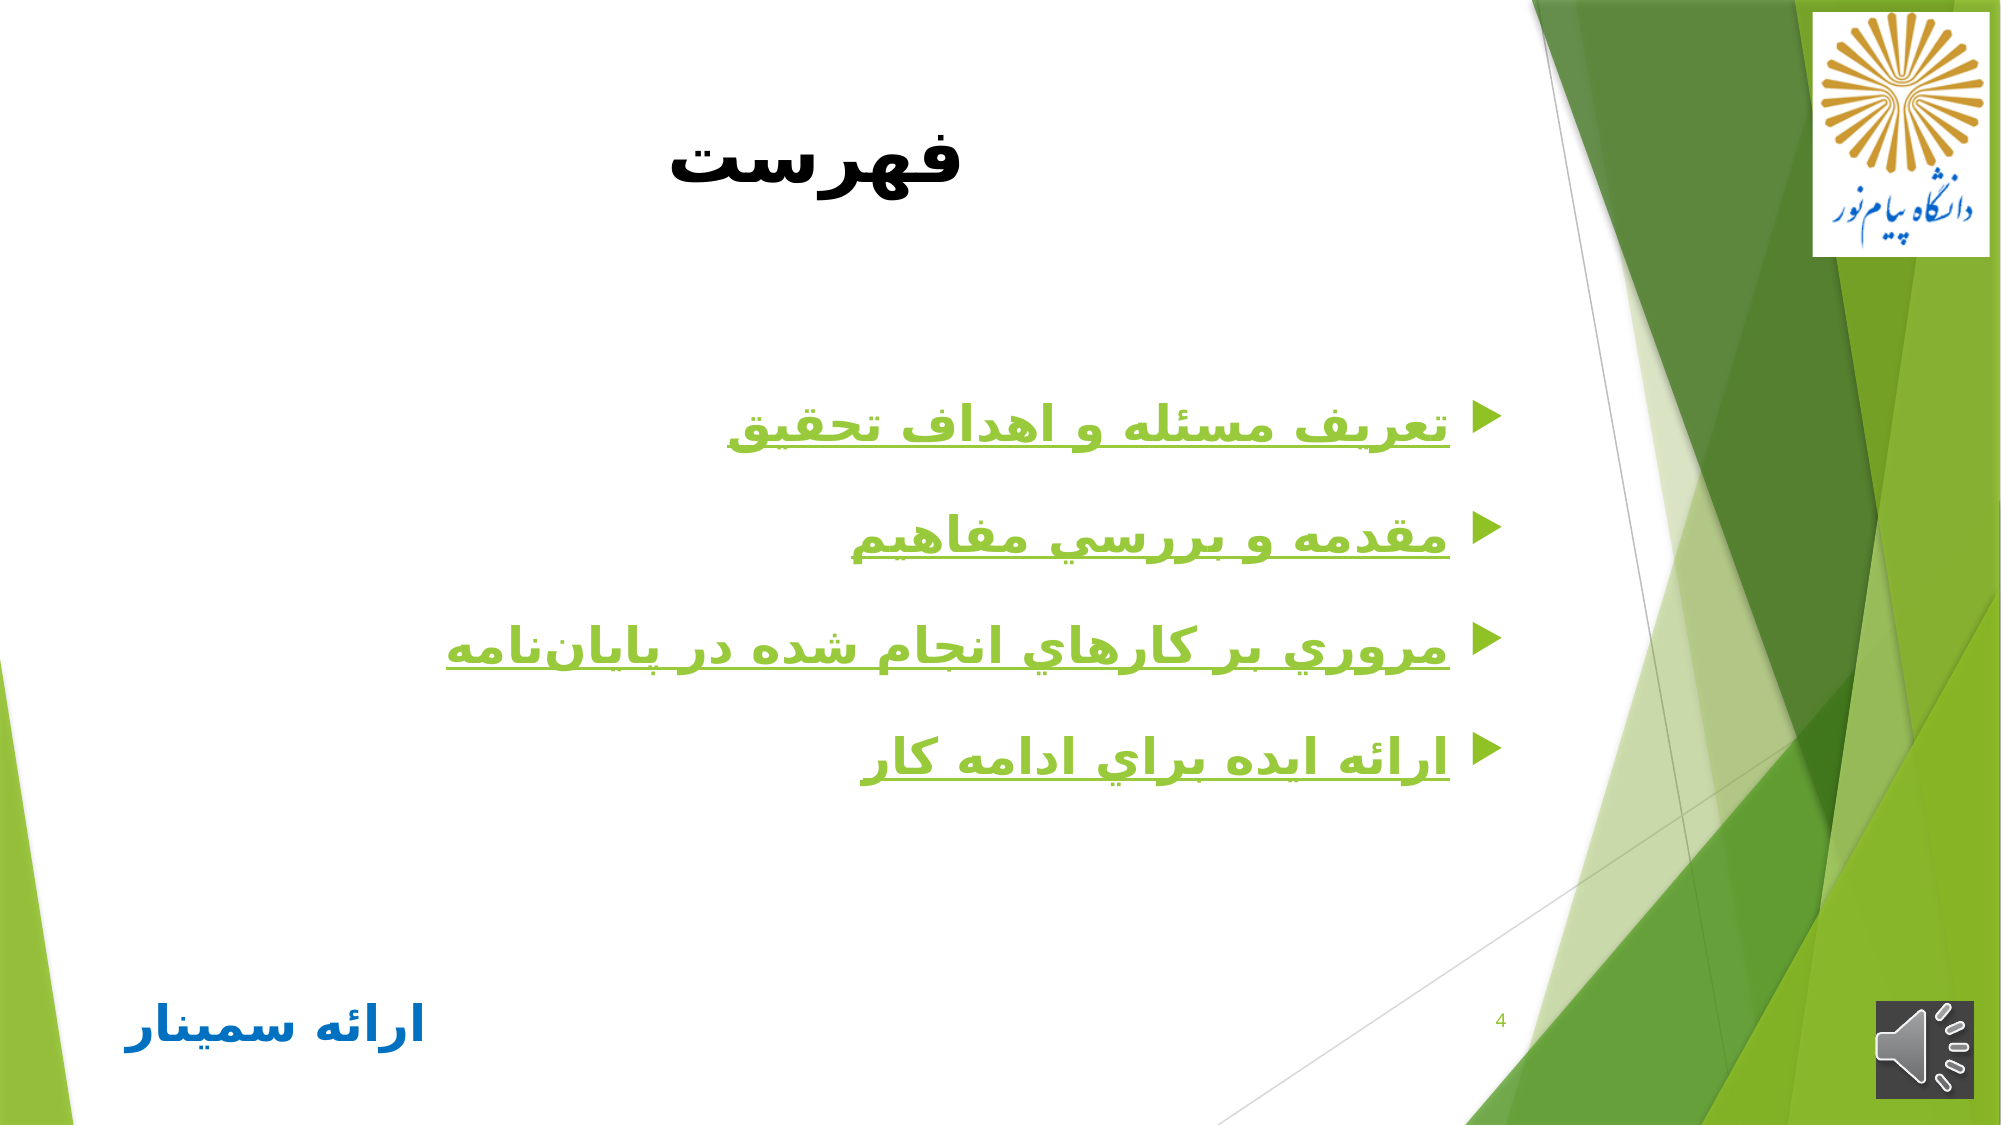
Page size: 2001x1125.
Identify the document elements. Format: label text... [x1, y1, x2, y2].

footer ارائه سمینار [111, 991, 1145, 1051]
slide_number 4 [1409, 991, 1522, 1051]
title فهرست [111, 99, 1522, 317]
picture [1874, 999, 1976, 1101]
picture [1812, 12, 1991, 258]
list تعريف مسئله و اهداف تحقيق مقدمه و بررسي مفاهيم مروري بر كارهاي انجام شده در پايان‌نامه ارائه ايده براي ادامه كار [111, 354, 1522, 992]
